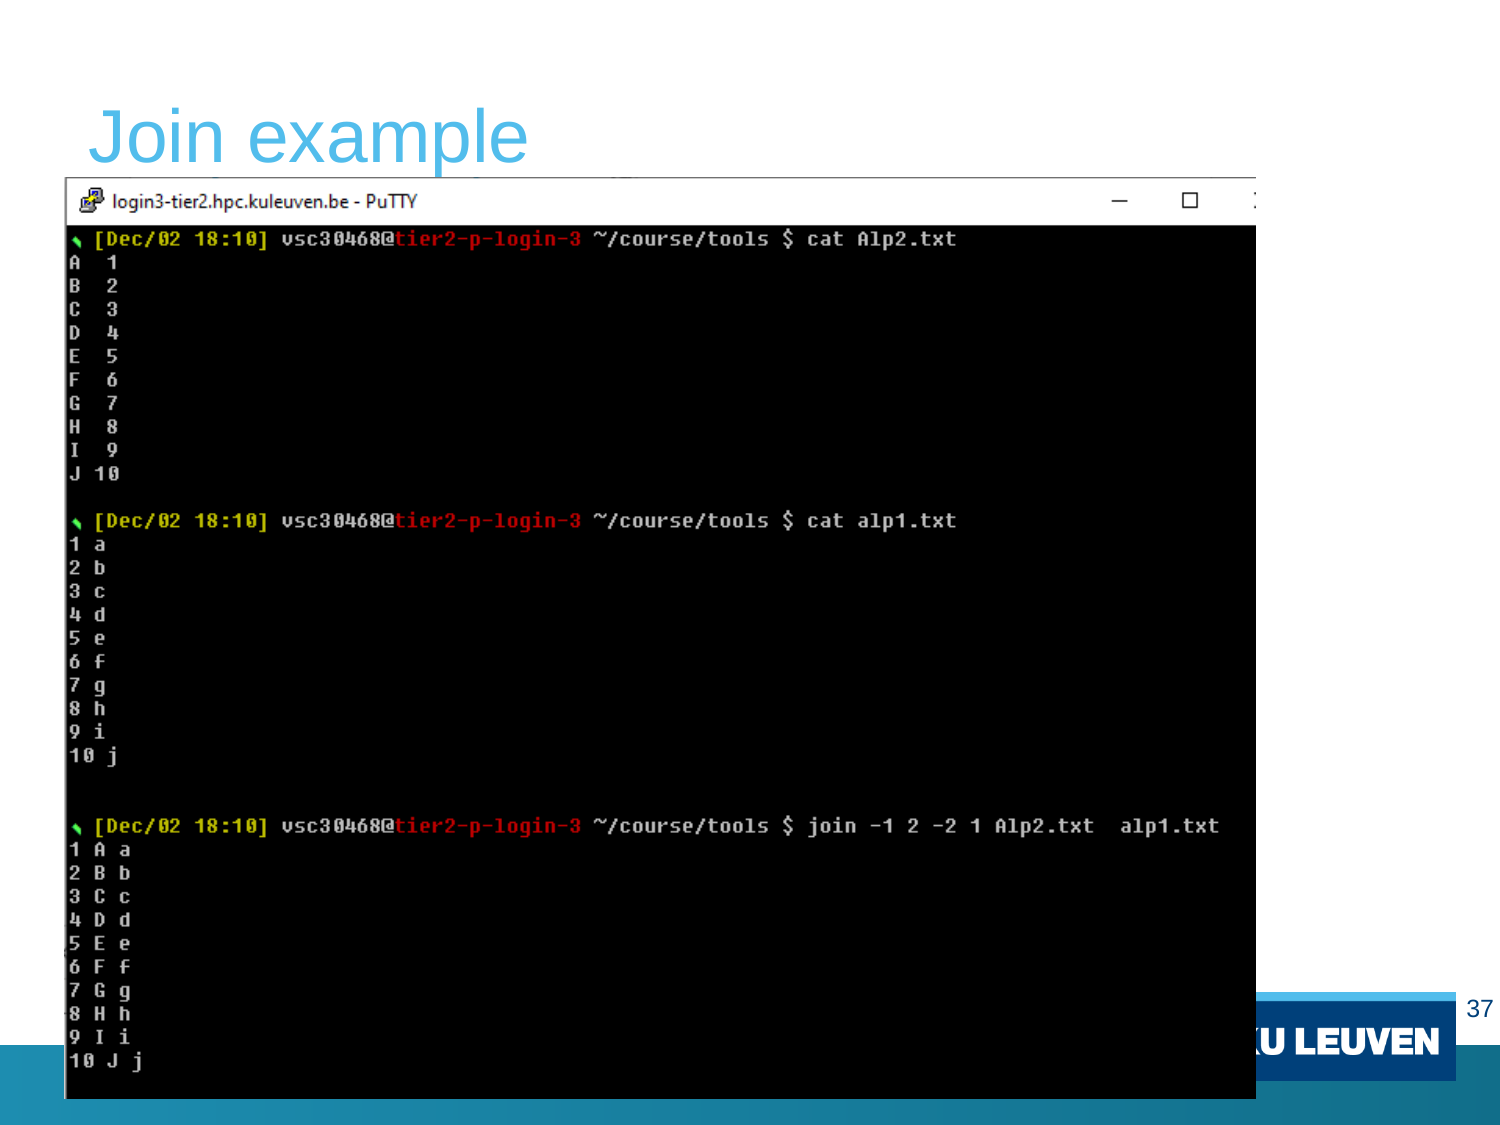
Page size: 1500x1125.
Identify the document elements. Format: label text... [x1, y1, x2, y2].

picture [64, 177, 1456, 1099]
slide_number 37 [1340, 992, 1495, 1040]
title Join example [88, 29, 1456, 178]
